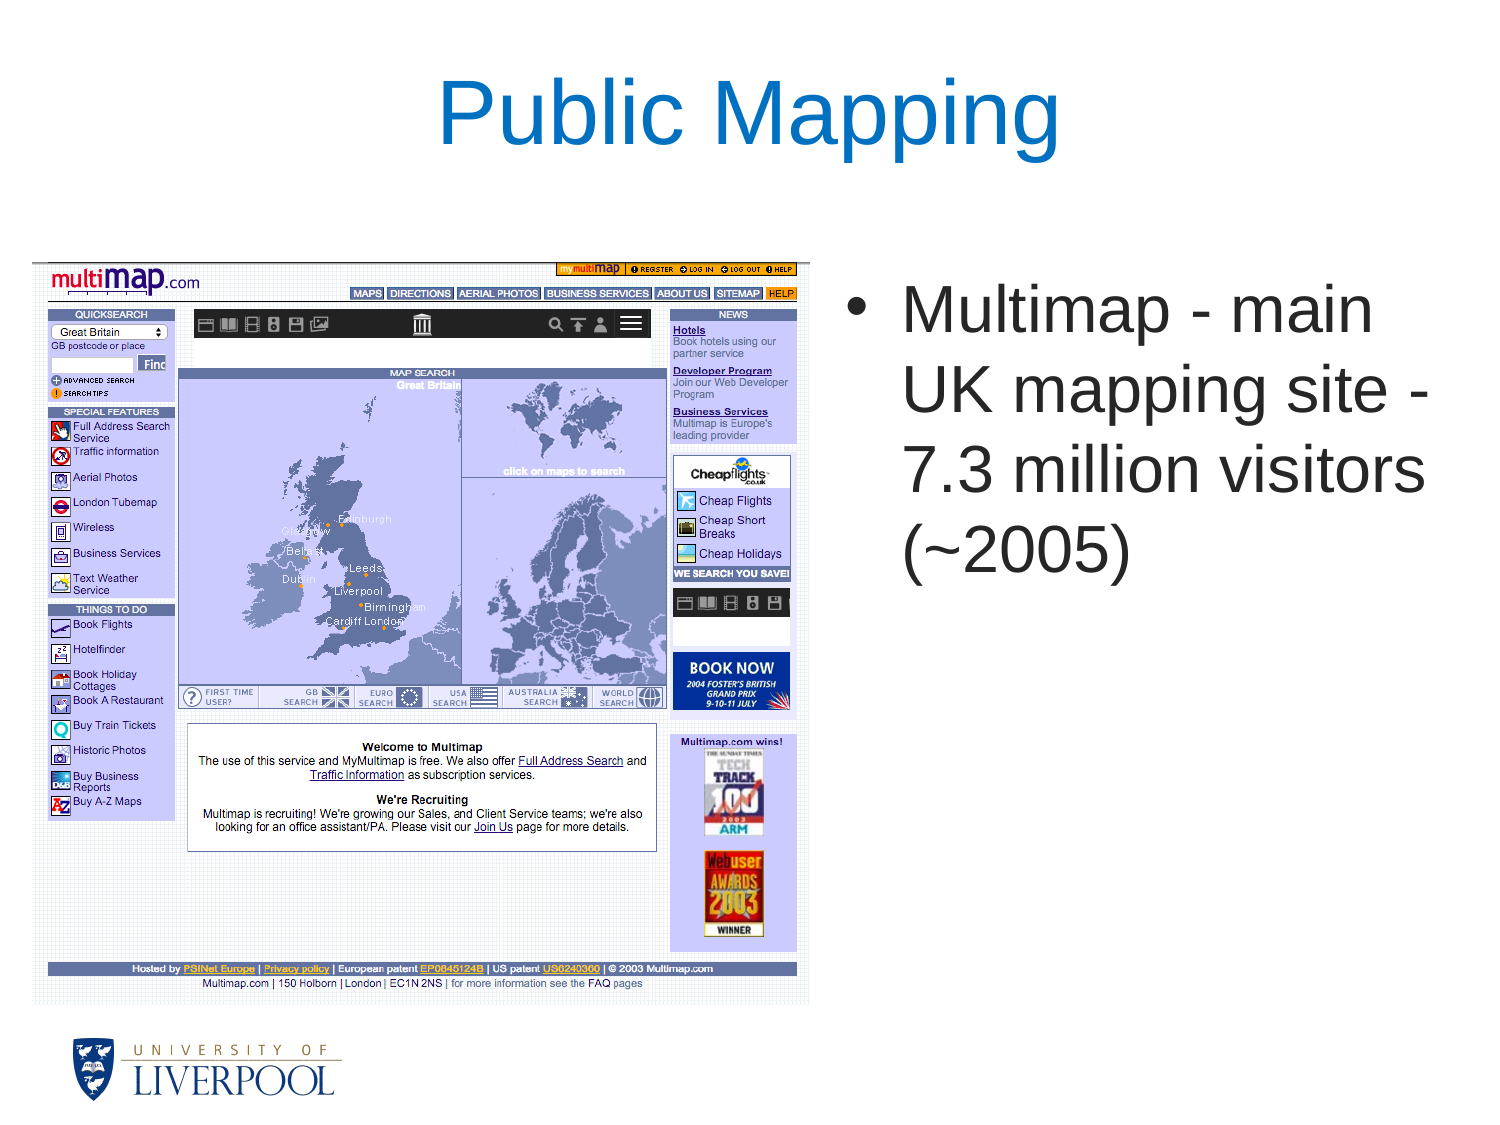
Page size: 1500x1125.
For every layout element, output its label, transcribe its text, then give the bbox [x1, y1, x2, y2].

picture [73, 1038, 342, 1101]
title Public Mapping [75, 45, 1425, 233]
picture [32, 262, 810, 1006]
list Multimap - main UK mapping site - 7.3 million visitors (~2005) [830, 258, 1473, 1001]
